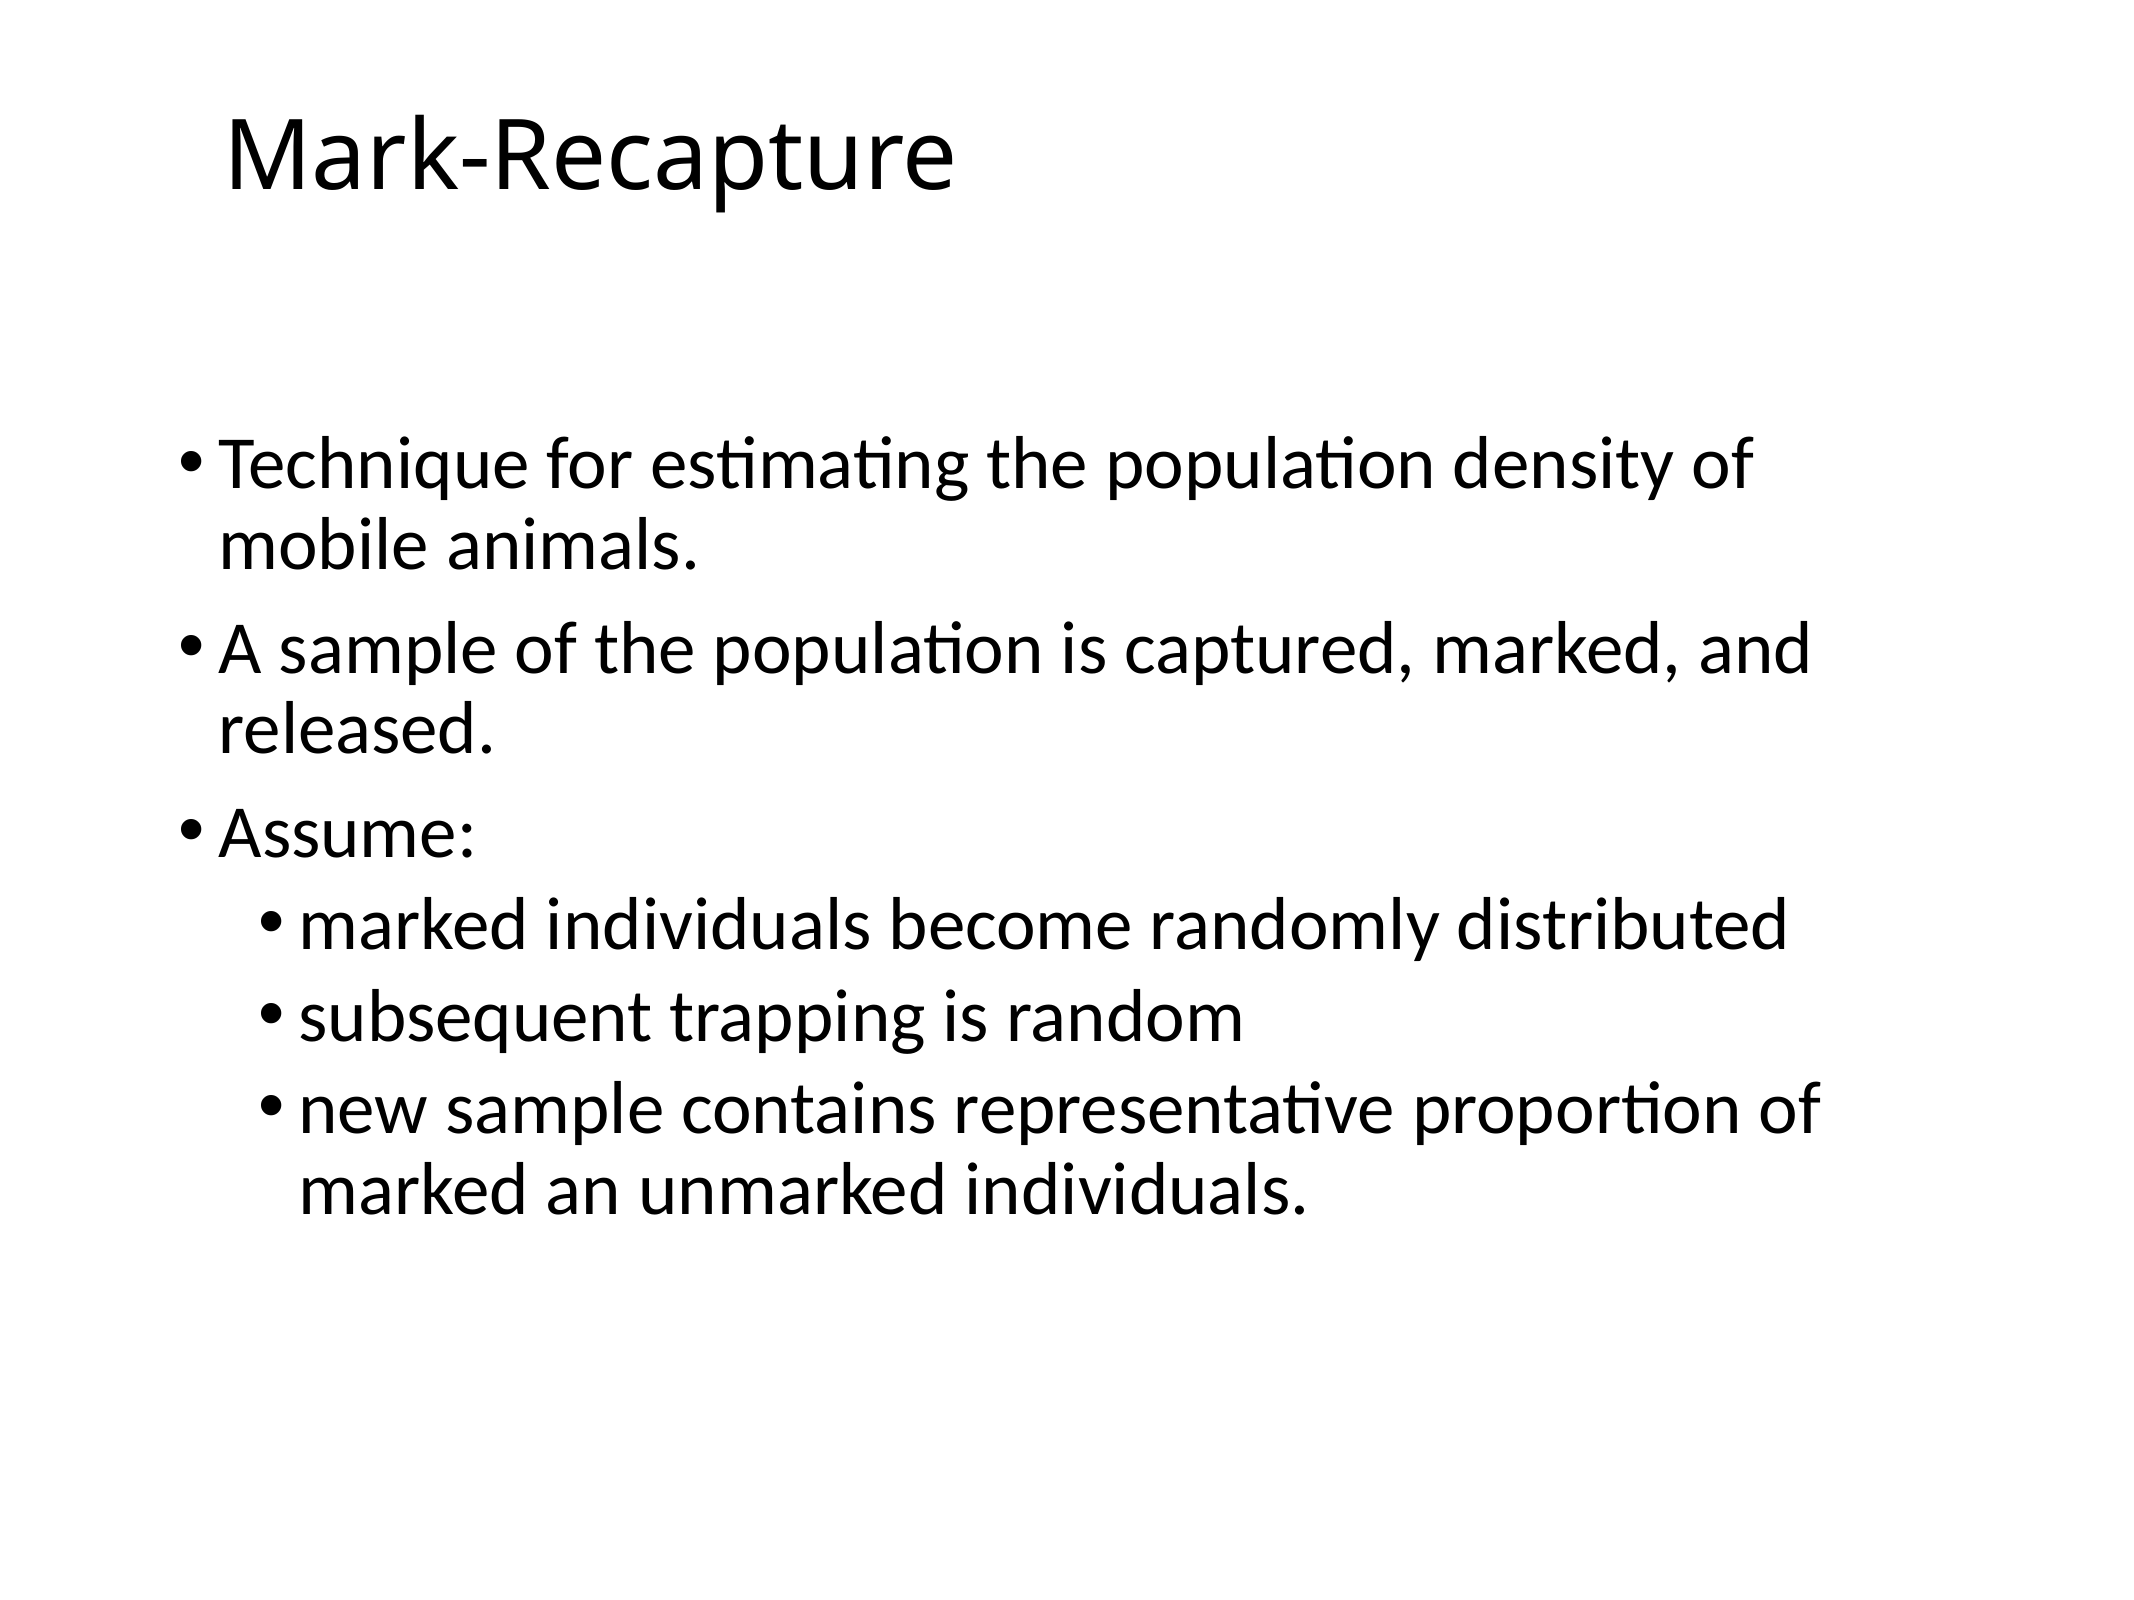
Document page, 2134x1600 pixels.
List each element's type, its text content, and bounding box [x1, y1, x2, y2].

list Technique for estimating the population density of mobile animals. A sample of the population is captured, marked, and released. Assume: marked individuals become randomly distributed subsequent trapping is random new sample contains representative proportion of marked an unmarked individuals. [163, 416, 1881, 1600]
title Mark-Recapture [208, 41, 1925, 275]
